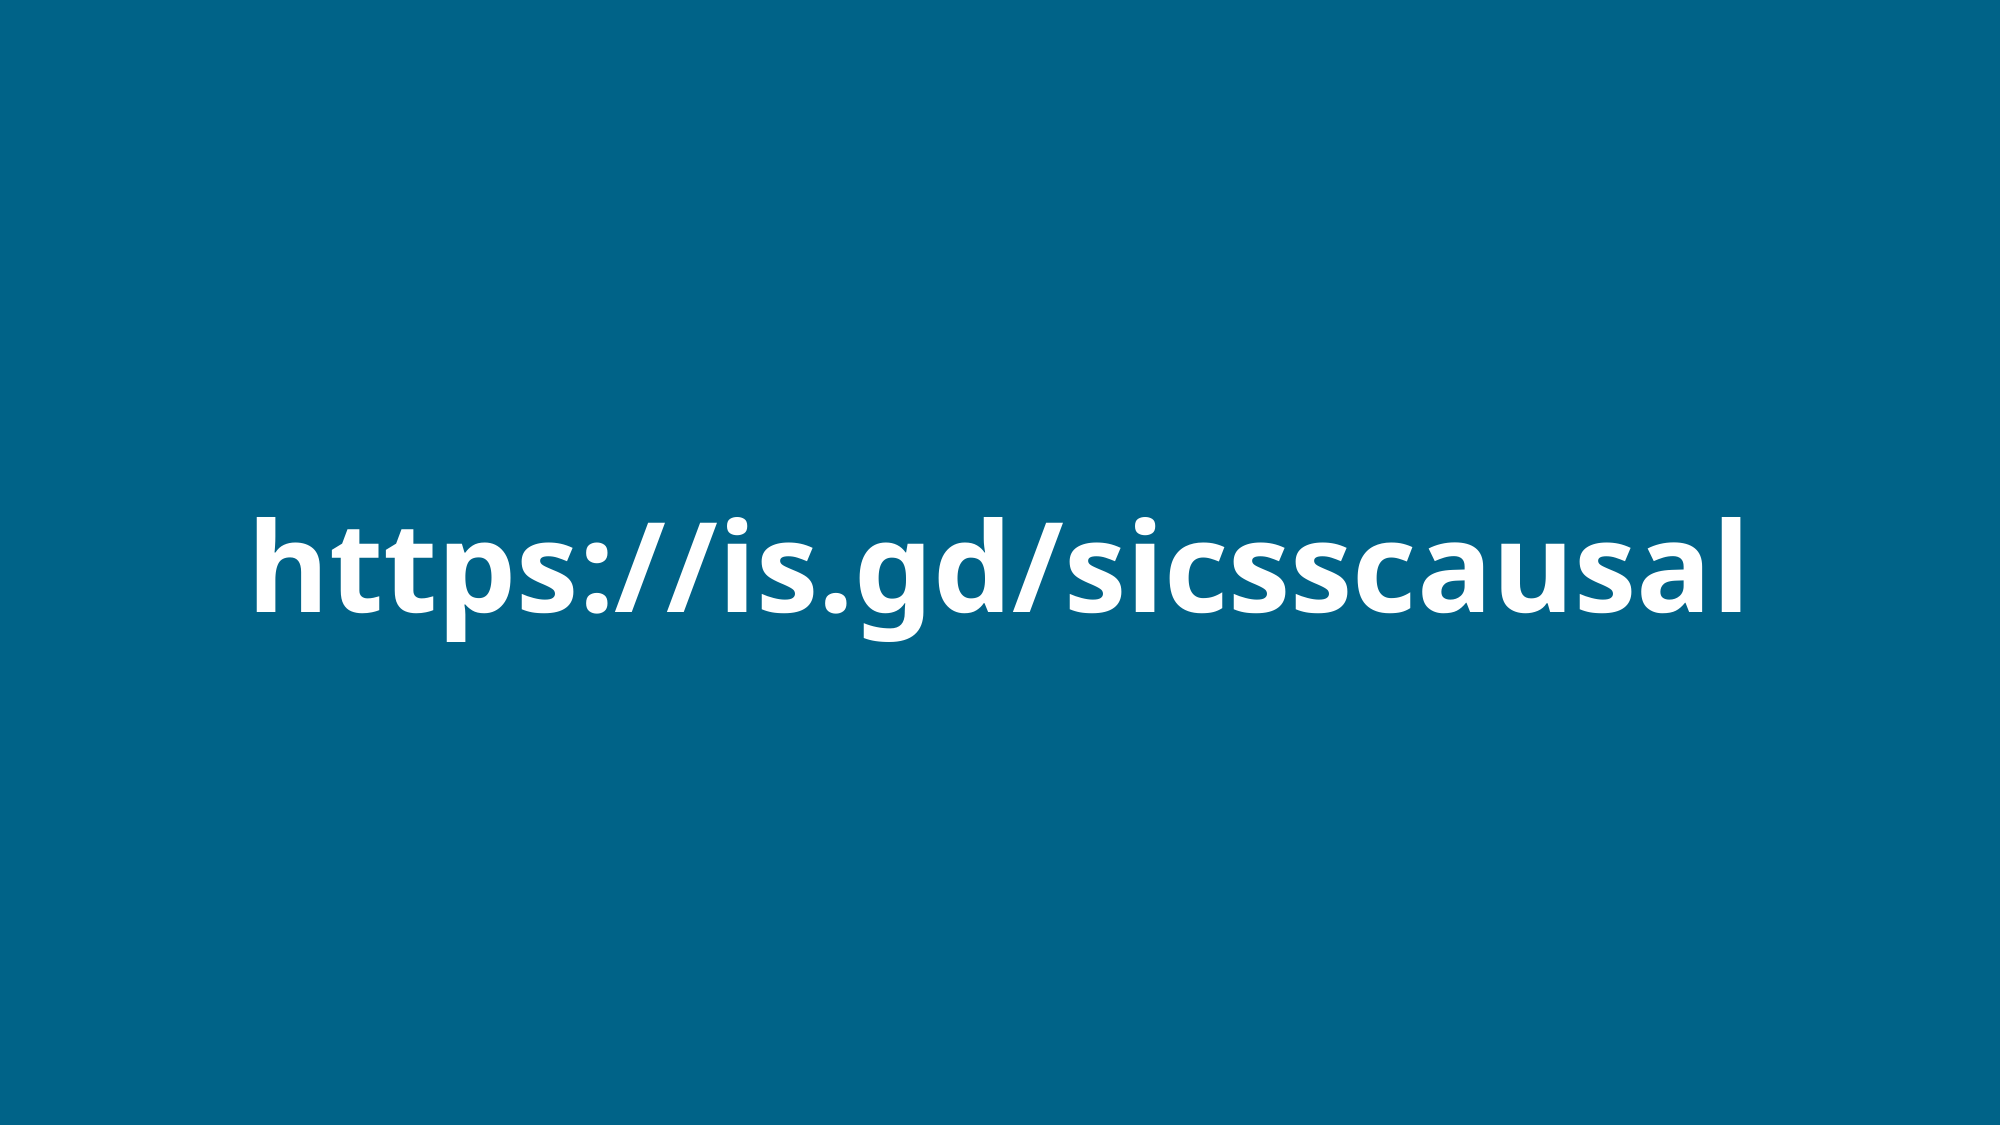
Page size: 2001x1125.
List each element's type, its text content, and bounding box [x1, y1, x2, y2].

title https://is.gd/sicsscausal [137, 453, 1863, 672]
